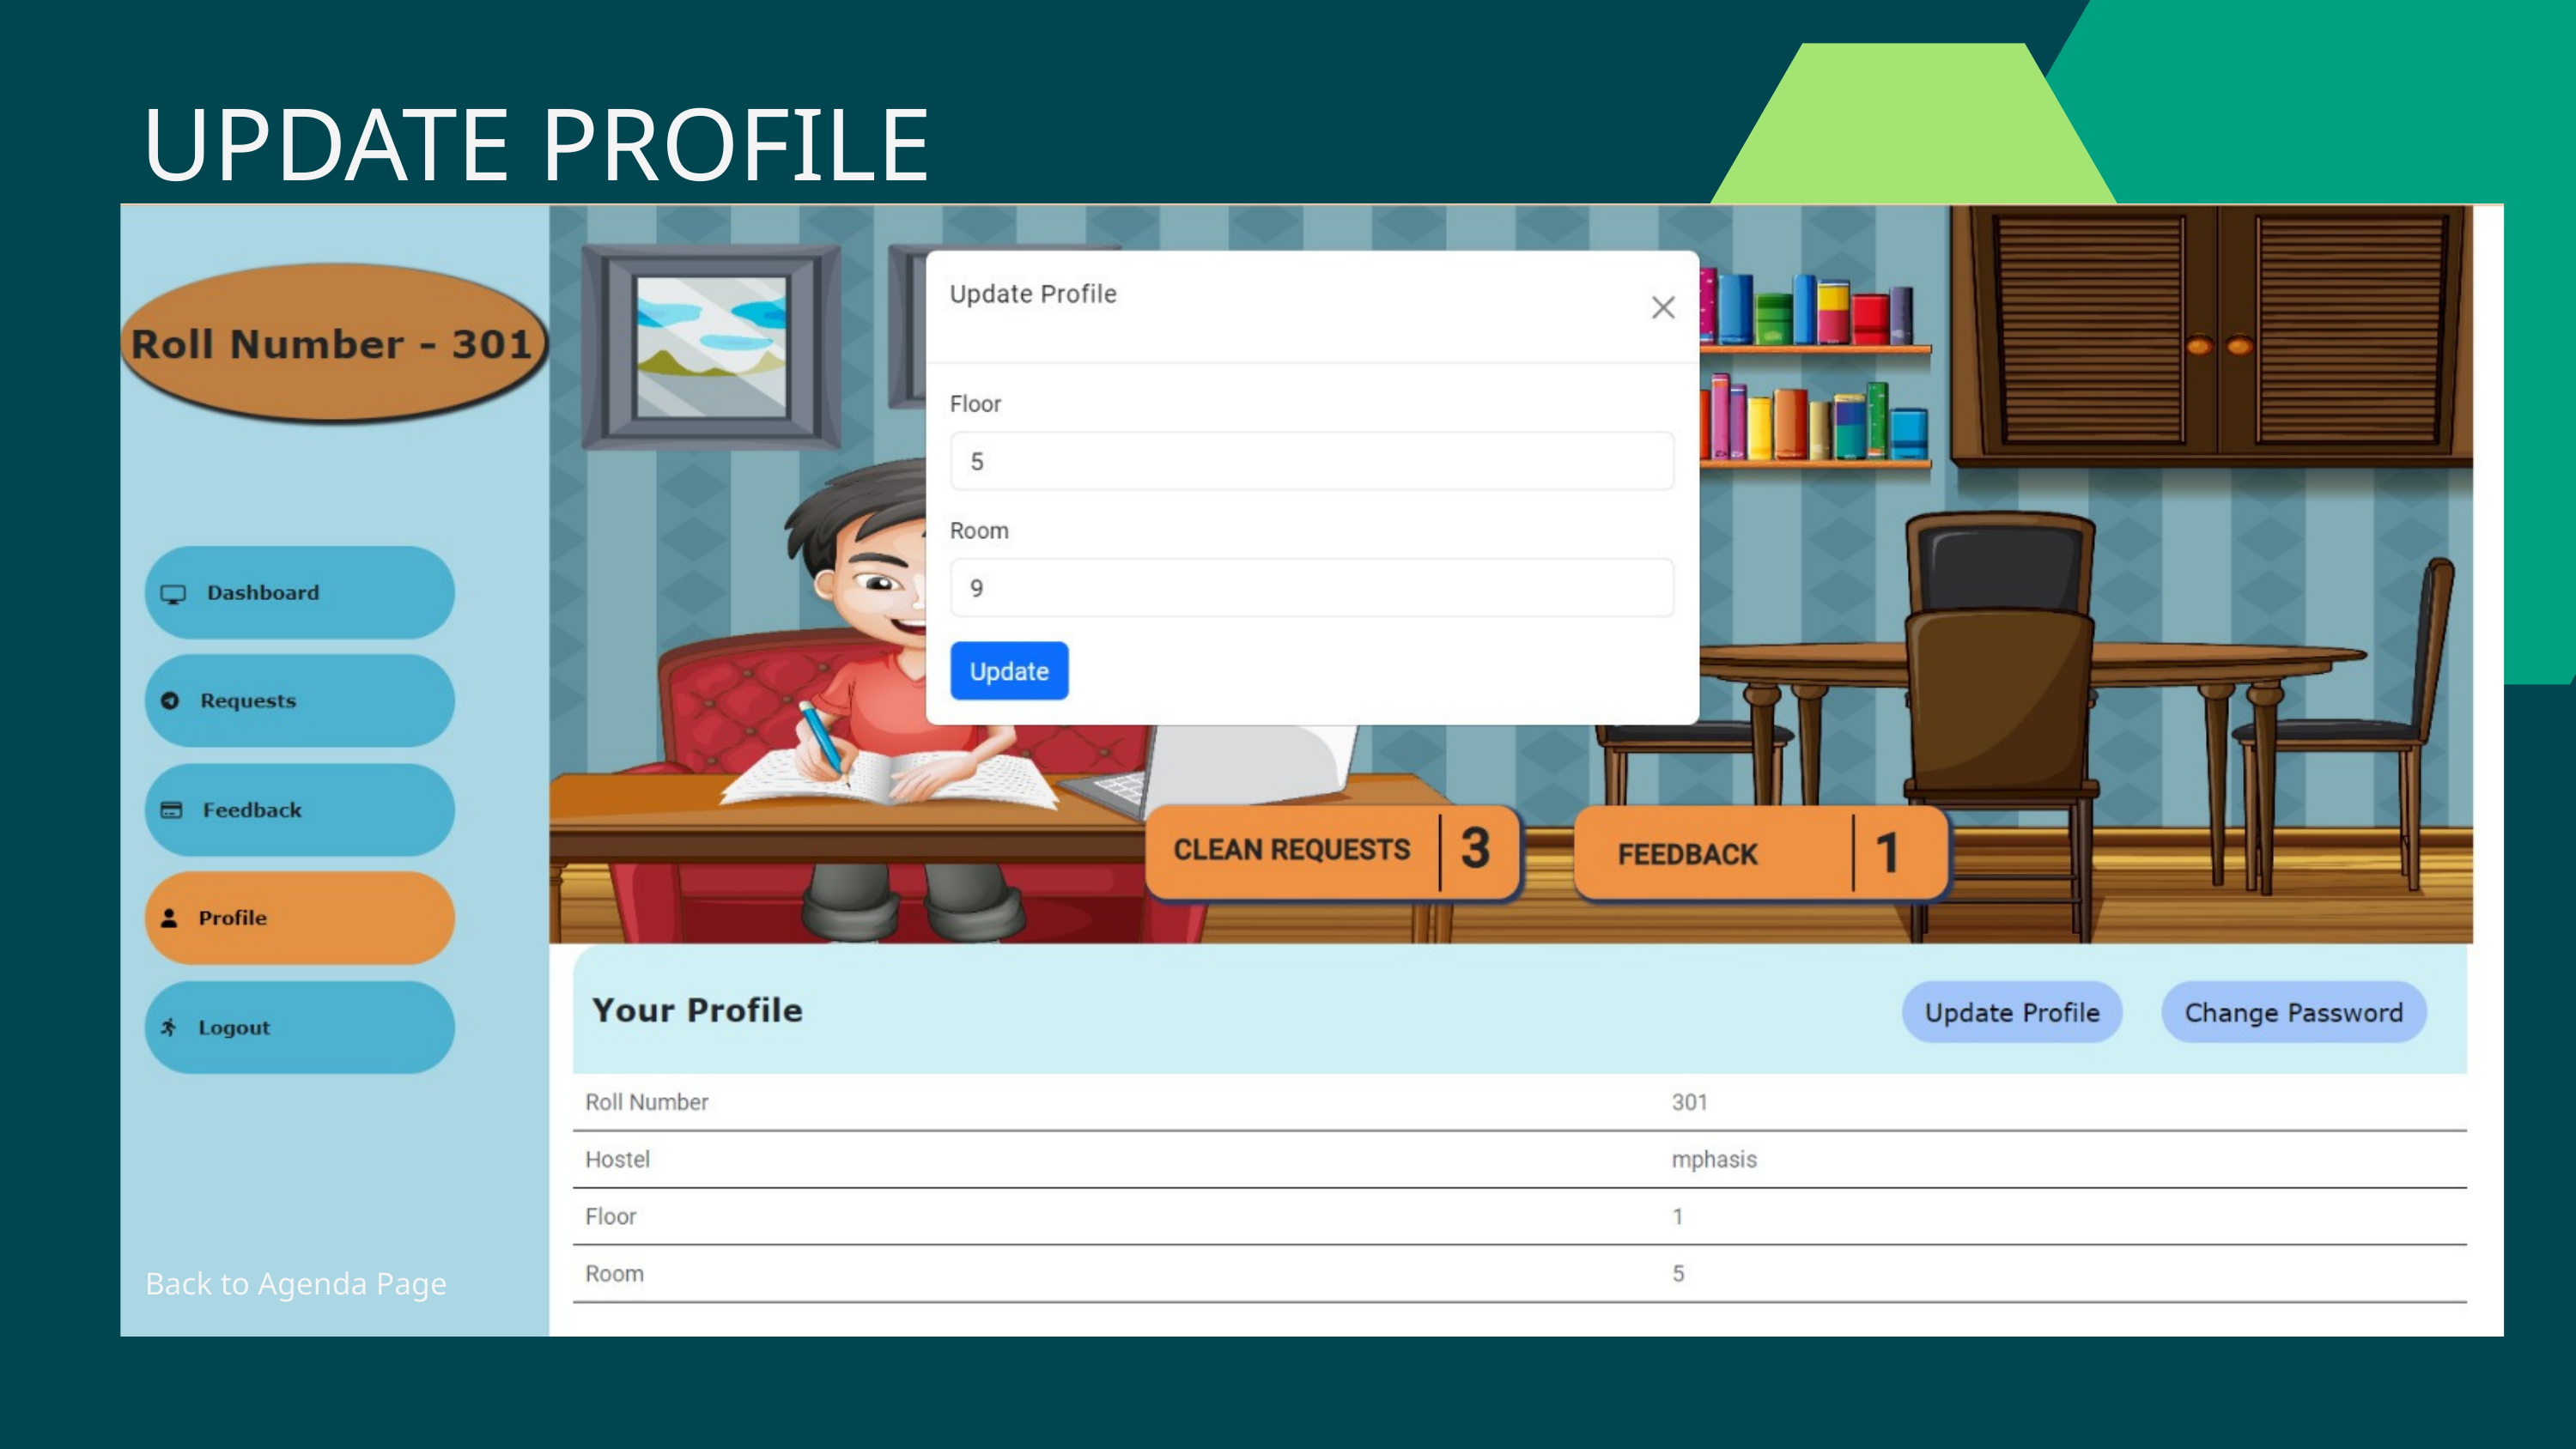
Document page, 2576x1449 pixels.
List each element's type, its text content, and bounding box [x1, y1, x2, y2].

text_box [1913, 0, 2576, 685]
text_box UPDATE PROFILE [27, 60, 1046, 341]
text_box [120, 203, 2505, 1337]
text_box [1691, 42, 2136, 428]
text_box Back to Agenda Page [144, 1258, 882, 1301]
